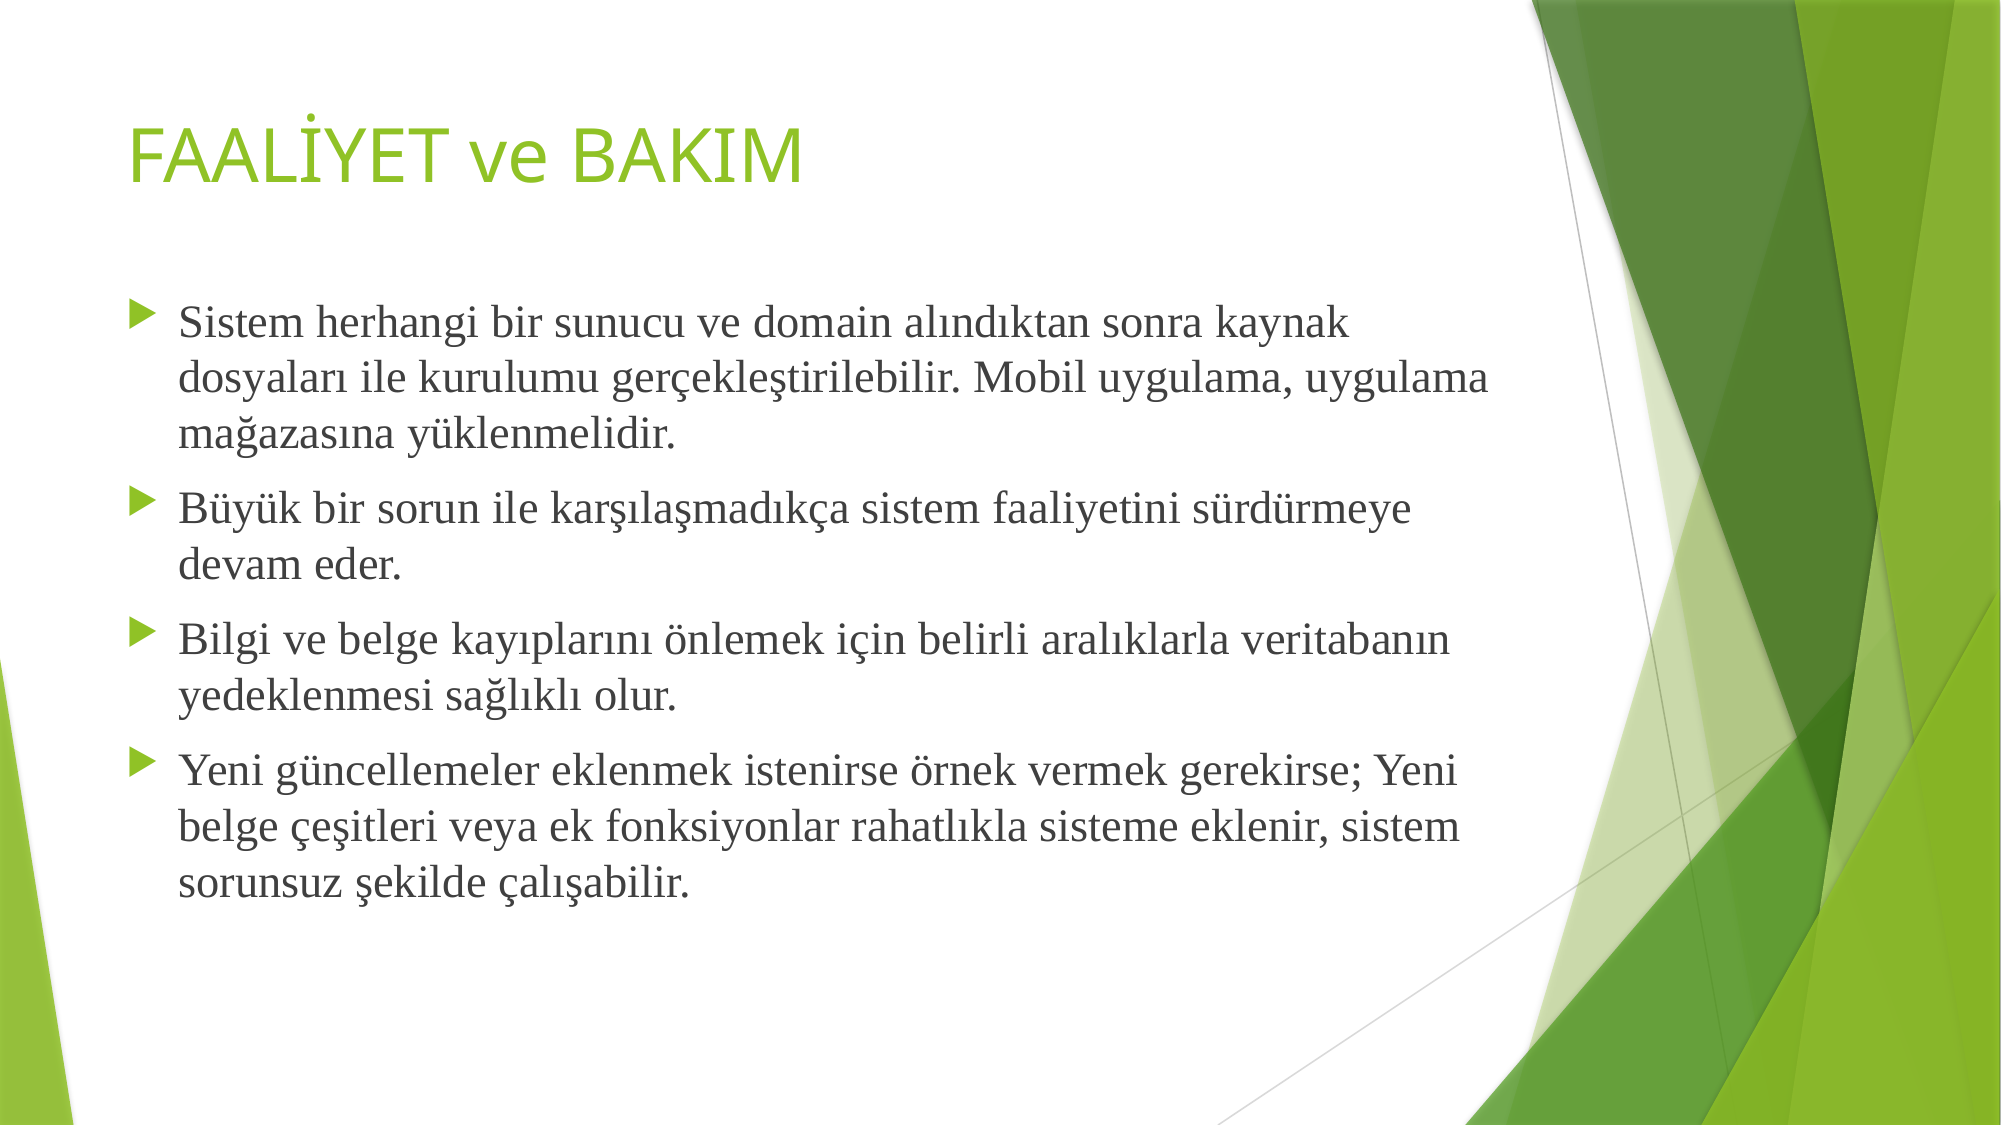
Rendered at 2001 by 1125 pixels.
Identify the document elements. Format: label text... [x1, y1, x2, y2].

title FAALİYET ve BAKIM [111, 99, 1522, 283]
list Sistem herhangi bir sunucu ve domain alındıktan sonra kaynak dosyaları ile kurulumu gerçekleştirilebilir. Mobil uygulama, uygulama mağazasına yüklenmelidir. Büyük bir sorun ile karşılaşmadıkça sistem faaliyetini sürdürmeye devam eder. Bilgi ve belge kayıplarını önlemek için belirli aralıklarla veritabanın yedeklenmesi sağlıklı olur. Yeni güncellemeler eklenmek istenirse örnek vermek gerekirse; Yeni belge çeşitleri veya ek fonksiyonlar rahatlıkla sisteme eklenir, sistem sorunsuz şekilde çalışabilir. [111, 283, 1522, 920]
